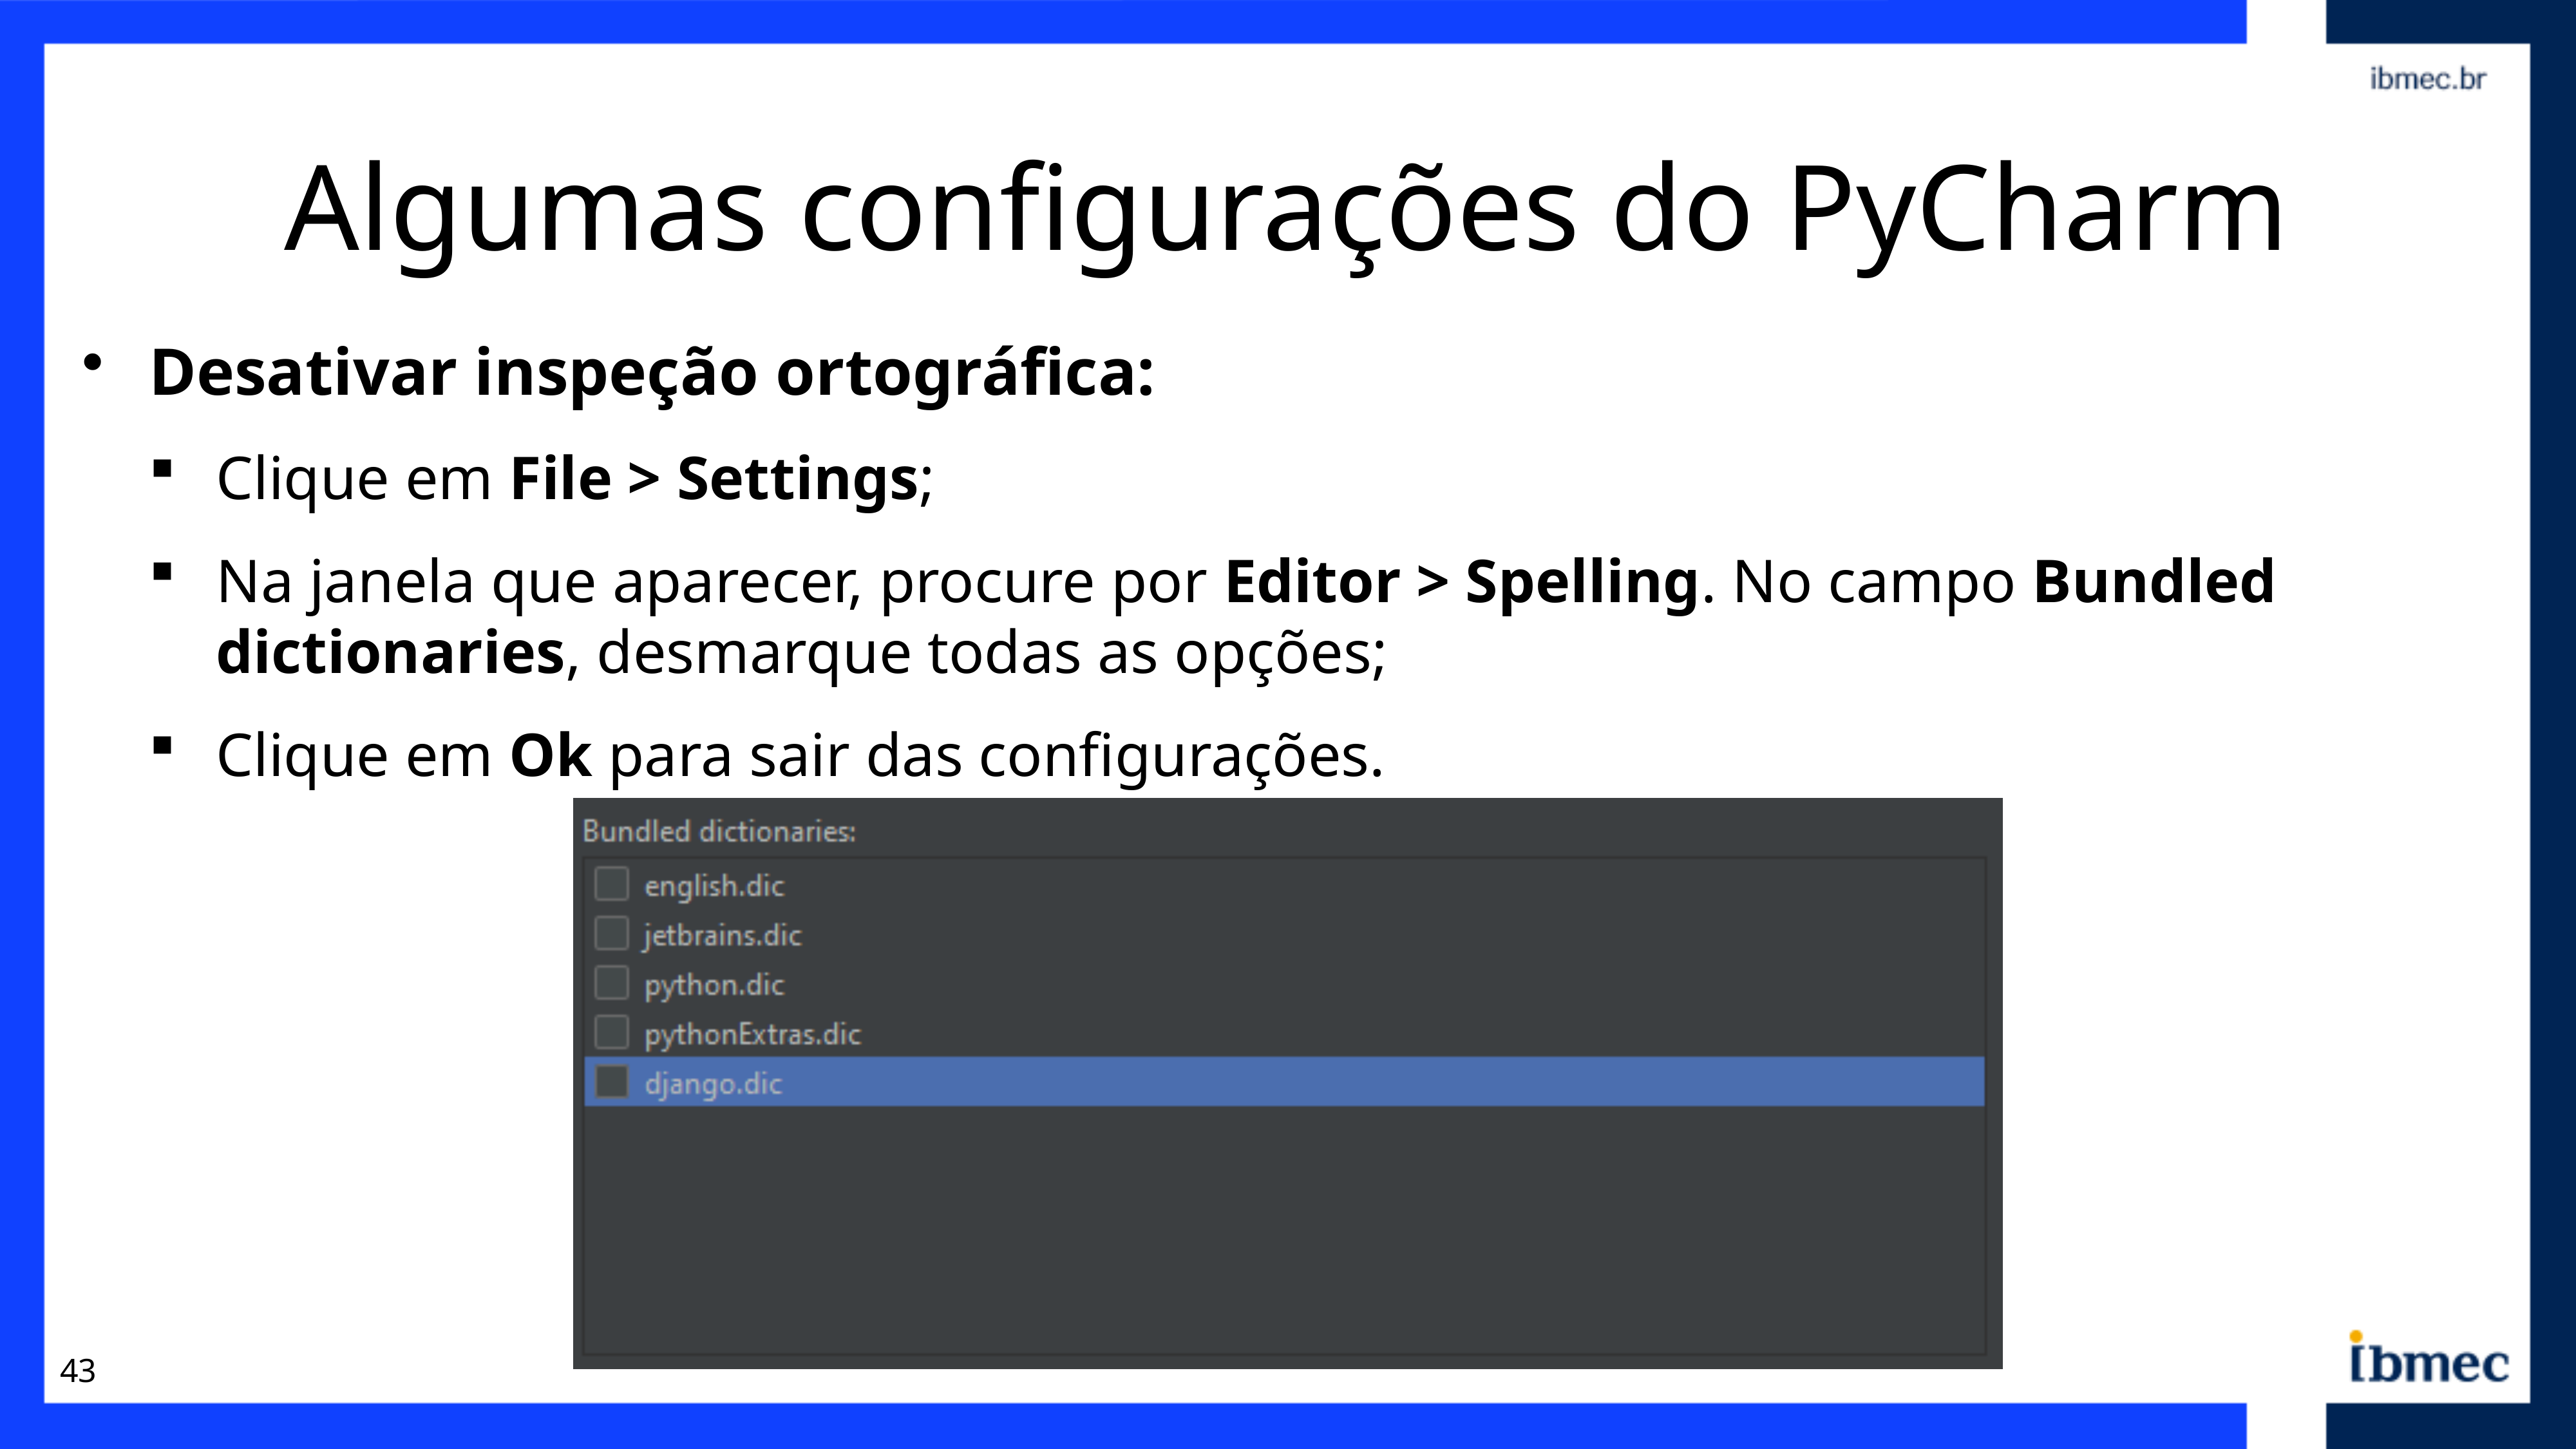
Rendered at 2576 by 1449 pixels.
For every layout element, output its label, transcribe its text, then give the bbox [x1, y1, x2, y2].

slide_number 43 [54, 1344, 103, 1449]
list Desativar inspeção ortográfica: Clique em File > Settings; Na janela que aparecer, procure por Editor > Spelling. No campo Bundled dictionaries, desmarque todas as opções; Clique em Ok para sair das configurações. [76, 325, 2498, 1327]
title Algumas configurações do PyCharm [76, 104, 2498, 303]
picture [0, 0, 2576, 1449]
